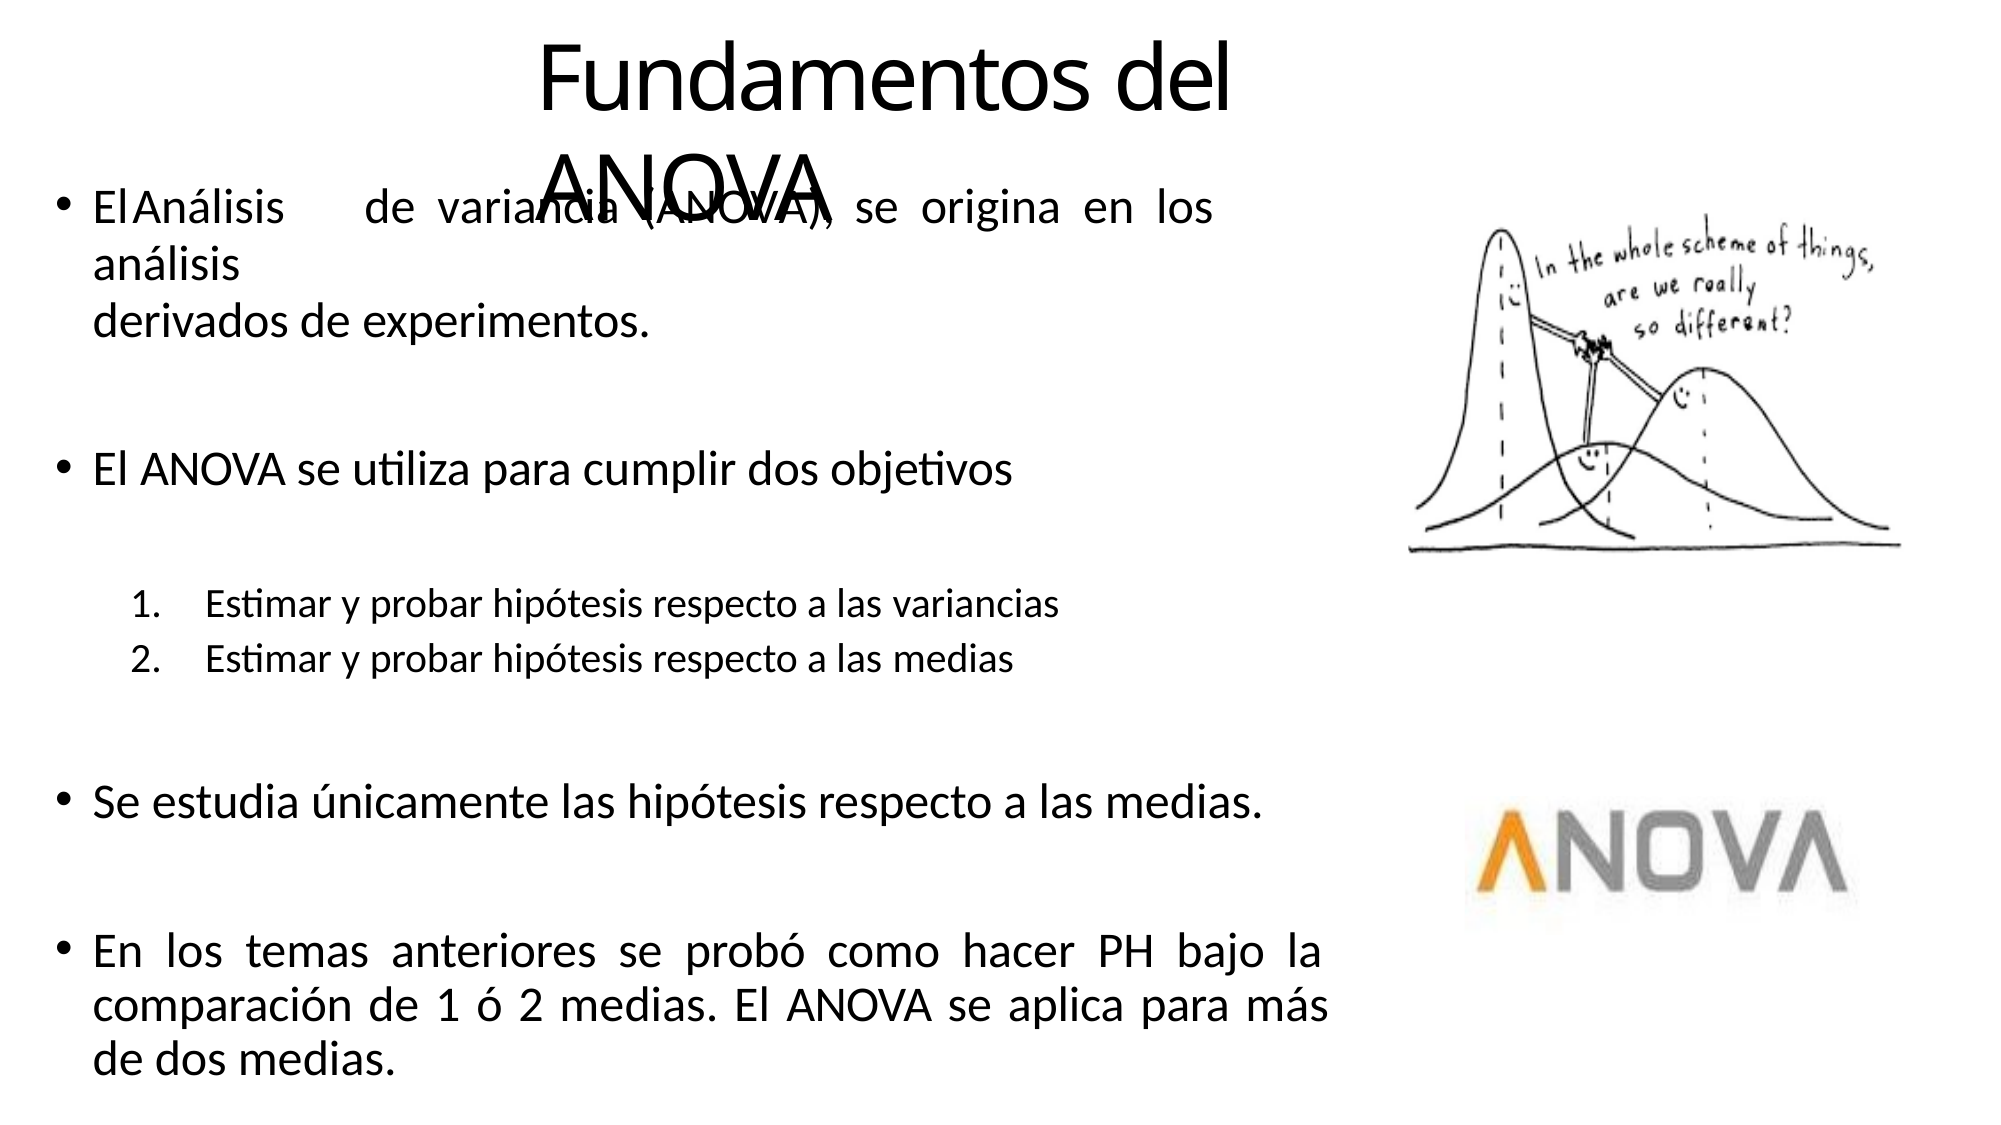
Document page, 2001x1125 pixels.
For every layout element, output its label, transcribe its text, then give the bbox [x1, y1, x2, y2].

title Fundamentos del ANOVA [533, 16, 1467, 239]
text_box El Análisis de variancia (ANOVA), se origina en los análisis derivados de experimentos. El ANOVA se utiliza para cumplir dos objetivos Estimar y probar hipótesis respecto a las variancias Estimar y probar hipótesis respecto a las medias Se estudia únicamente las hipótesis respecto a las medias. En los temas anteriores se probó como hacer PH bajo la comparación de 1 ó 2 medias. El ANOVA se aplica para más de dos medias. [53, 174, 1346, 1086]
text_box [1464, 796, 1860, 935]
text_box [1408, 212, 1905, 558]
